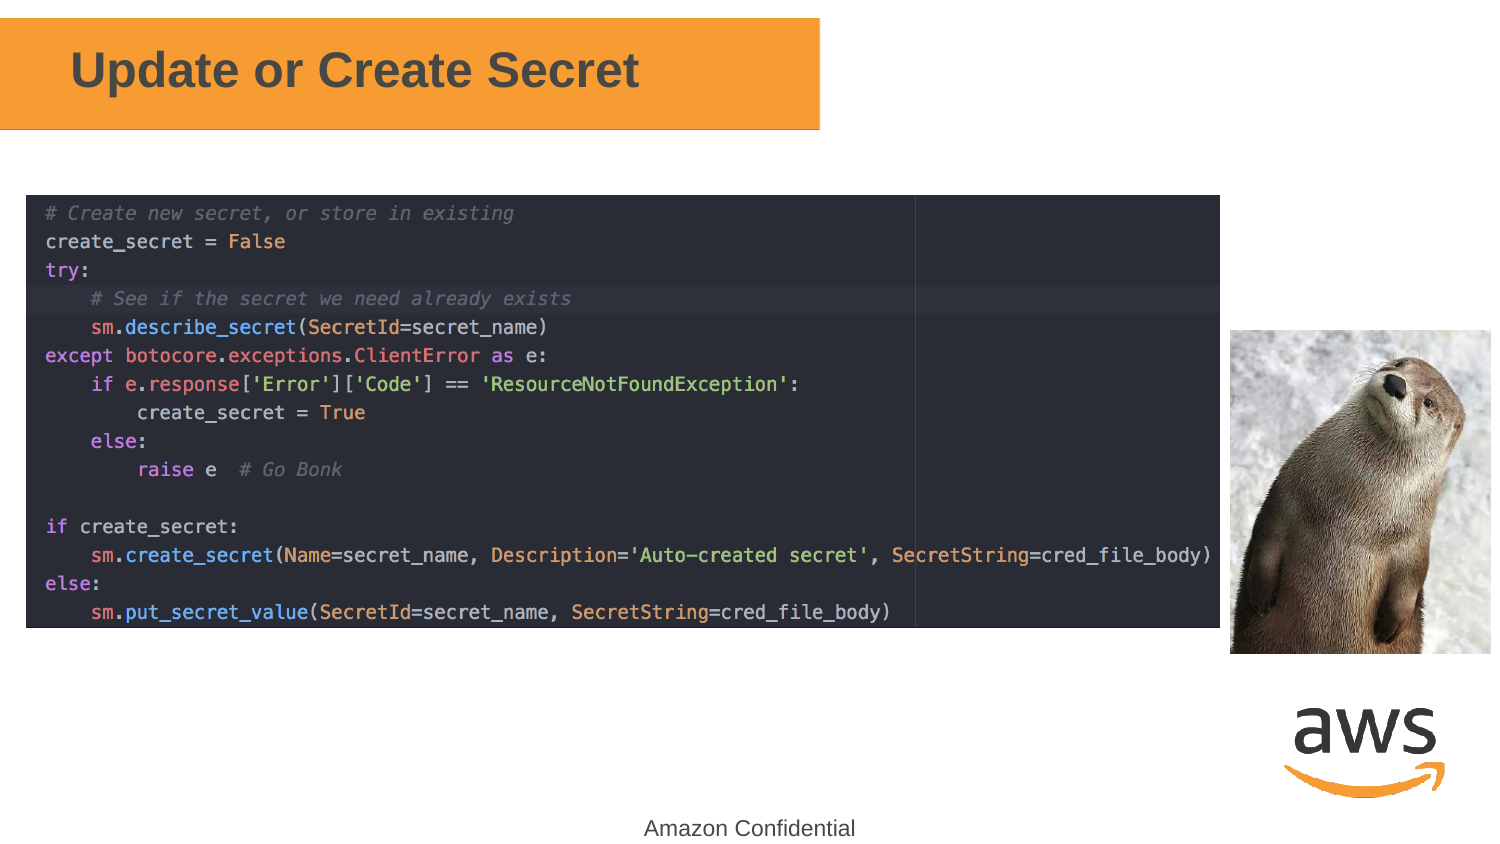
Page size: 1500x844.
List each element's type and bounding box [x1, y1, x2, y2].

picture [0, 18, 821, 131]
picture [1230, 330, 1491, 655]
picture [1284, 708, 1445, 799]
picture [26, 194, 1220, 629]
